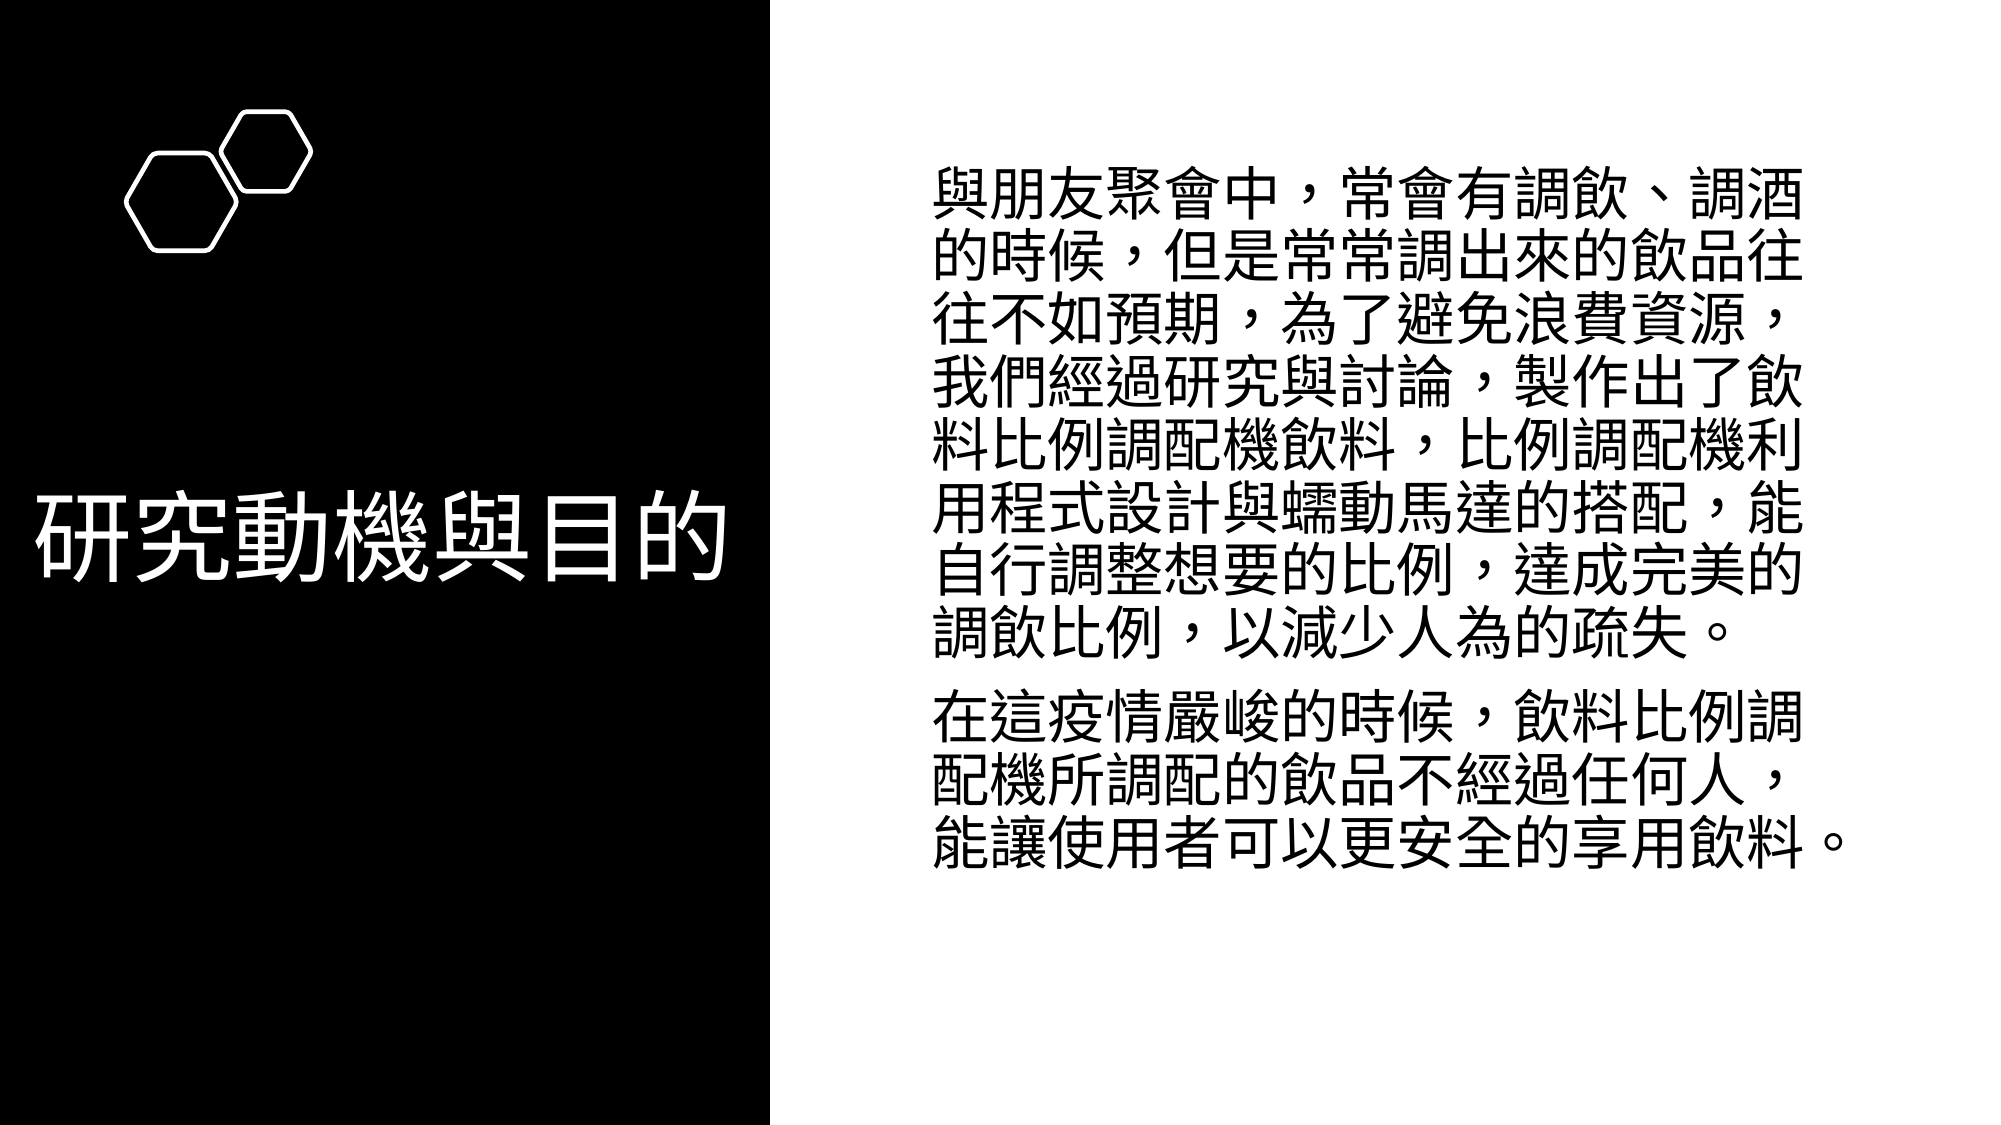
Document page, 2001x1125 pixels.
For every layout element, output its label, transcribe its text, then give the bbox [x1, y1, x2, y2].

text_box [771, 0, 2000, 1125]
list 與朋友聚會中，常會有調飲、調酒的時候，但是常常調出來的飲品往往不如預期，為了避免浪費資源，我們經過研究與討論，製作出了飲料比例調配機飲料，比例調配機利用程式設計與蠕動馬達的搭配，能自行調整想要的比例，達成完美的調飲比例，以減少人為的疏失。 在這疫情嚴峻的時候，飲料比例調配機所調配的飲品不經過任何人，能讓使用者可以更安全的享用飲料。 [916, 113, 1854, 1012]
title 研究動機與目的 [17, 191, 753, 894]
text_box [0, 0, 771, 1125]
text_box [125, 111, 311, 251]
